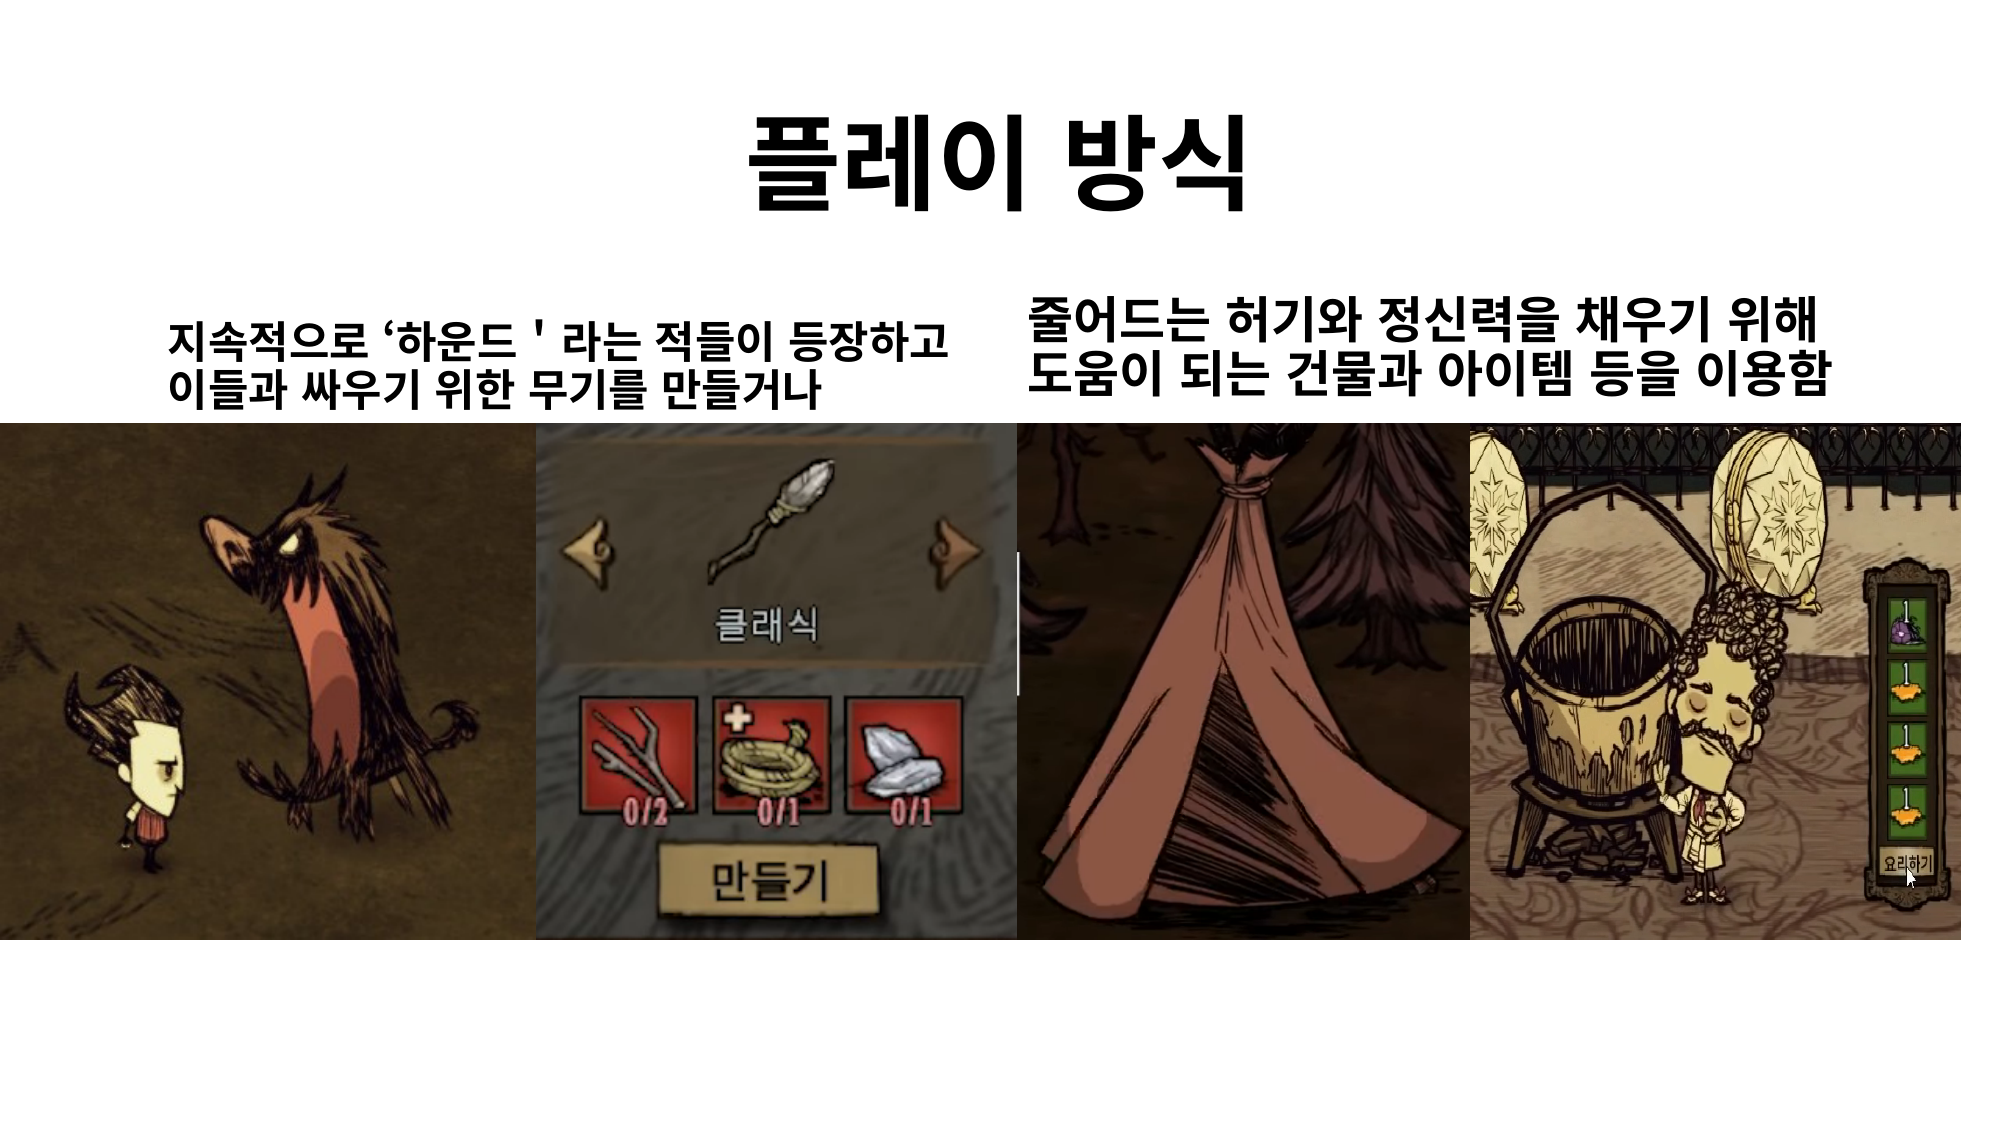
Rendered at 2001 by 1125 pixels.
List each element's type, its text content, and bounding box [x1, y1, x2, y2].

picture [0, 423, 536, 940]
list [536, 423, 1017, 940]
text_box [0, 375, 2000, 451]
list 줄어드는 허기와 정신력을 채우기 위해 도움이 되는 건물과 아이템 등을 이용함 [1012, 275, 1863, 375]
list 지속적으로 ‘하운드＇라는 적들이 등장하고 이들과 싸우기 위한 무기를 만들거나 [152, 302, 990, 375]
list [1017, 423, 1470, 940]
title 플레이 방식 [137, 59, 1863, 278]
picture [1470, 423, 1961, 940]
